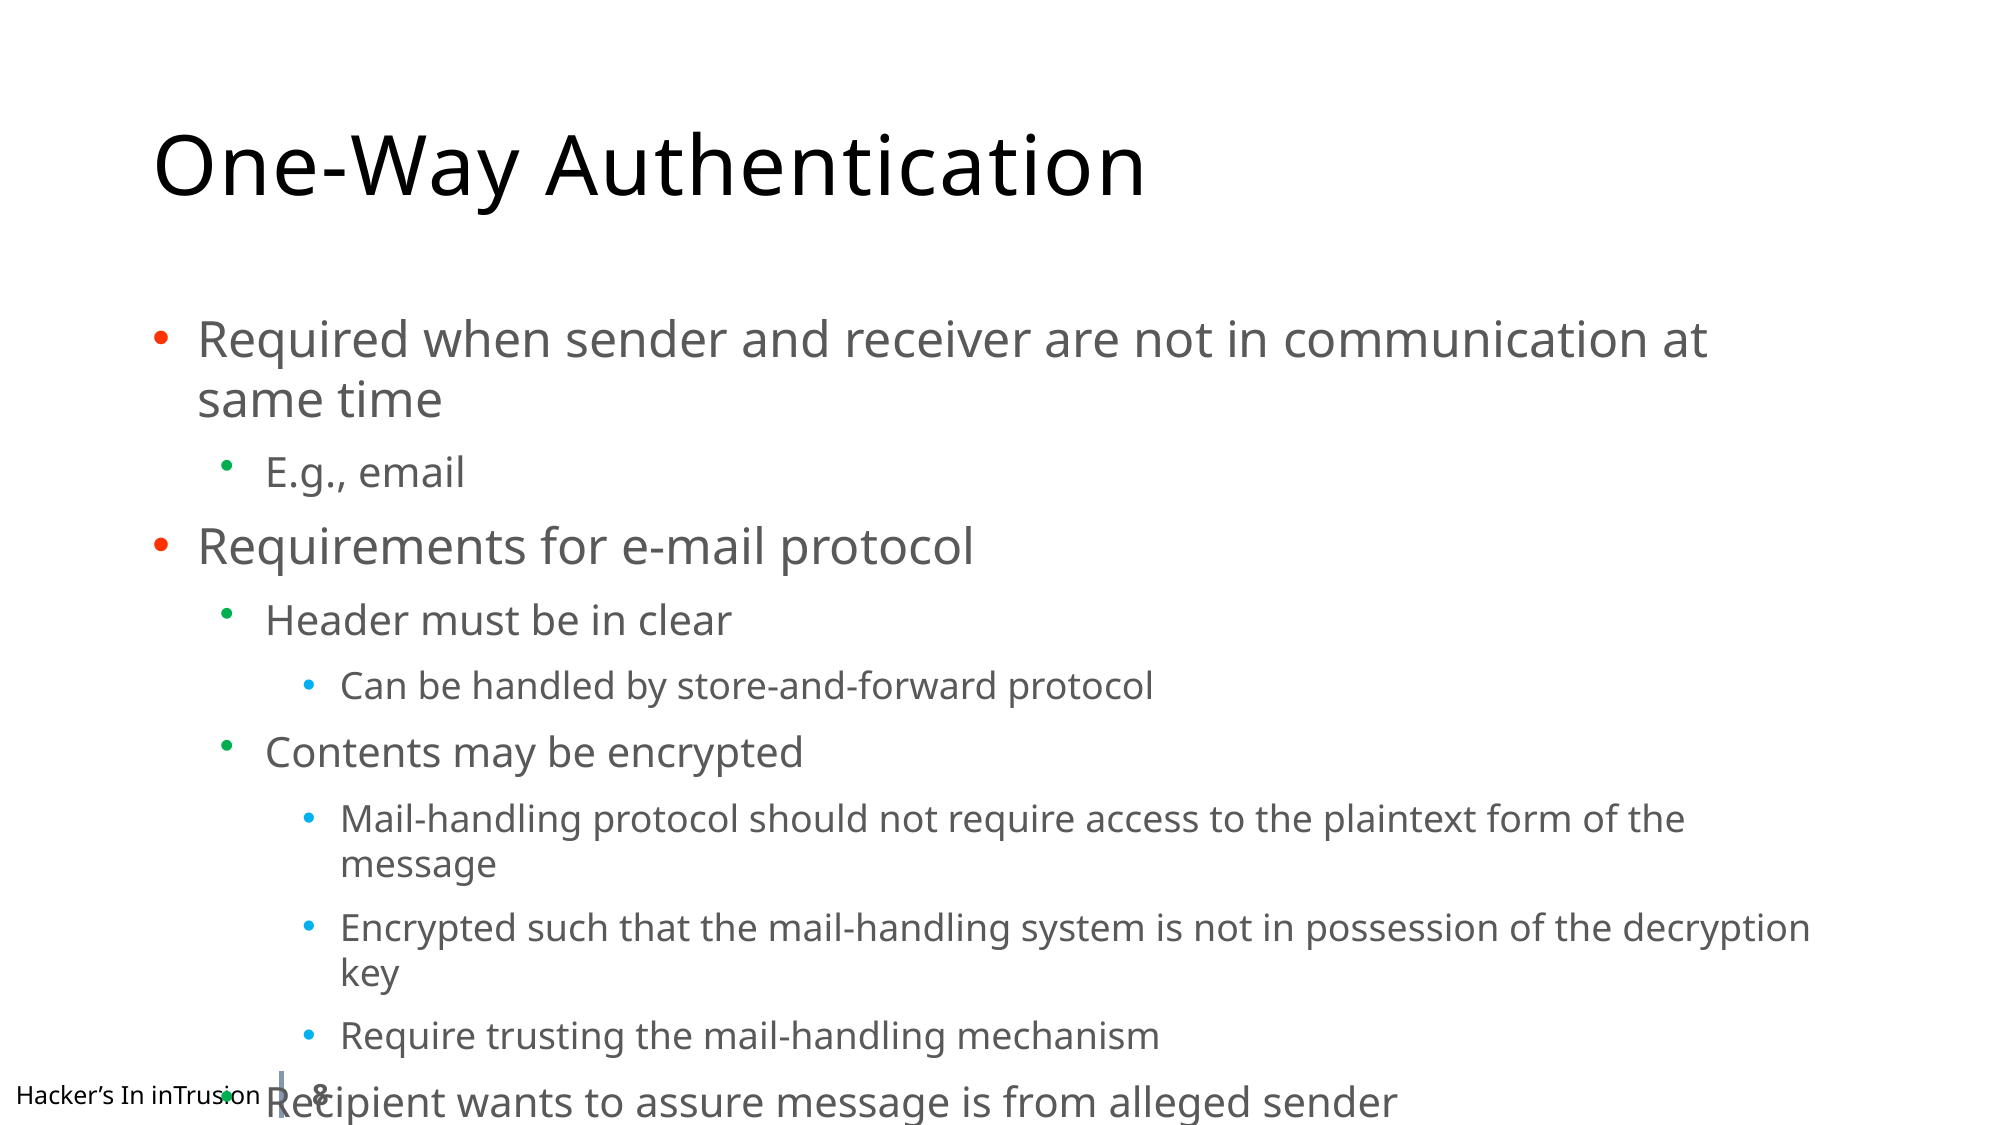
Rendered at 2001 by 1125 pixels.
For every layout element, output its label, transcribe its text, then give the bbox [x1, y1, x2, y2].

list Required when sender and receiver are not in communication at same time E.g., email Requirements for e-mail protocol Header must be in clear Can be handled by store-and-forward protocol Contents may be encrypted Mail-handling protocol should not require access to the plaintext form of the message Encrypted such that the mail-handling system is not in possession of the decryption key Require trusting the mail-handling mechanism Recipient wants to assure message is from alleged sender [137, 299, 1863, 1061]
title One-Way Authentication [137, 59, 1863, 278]
